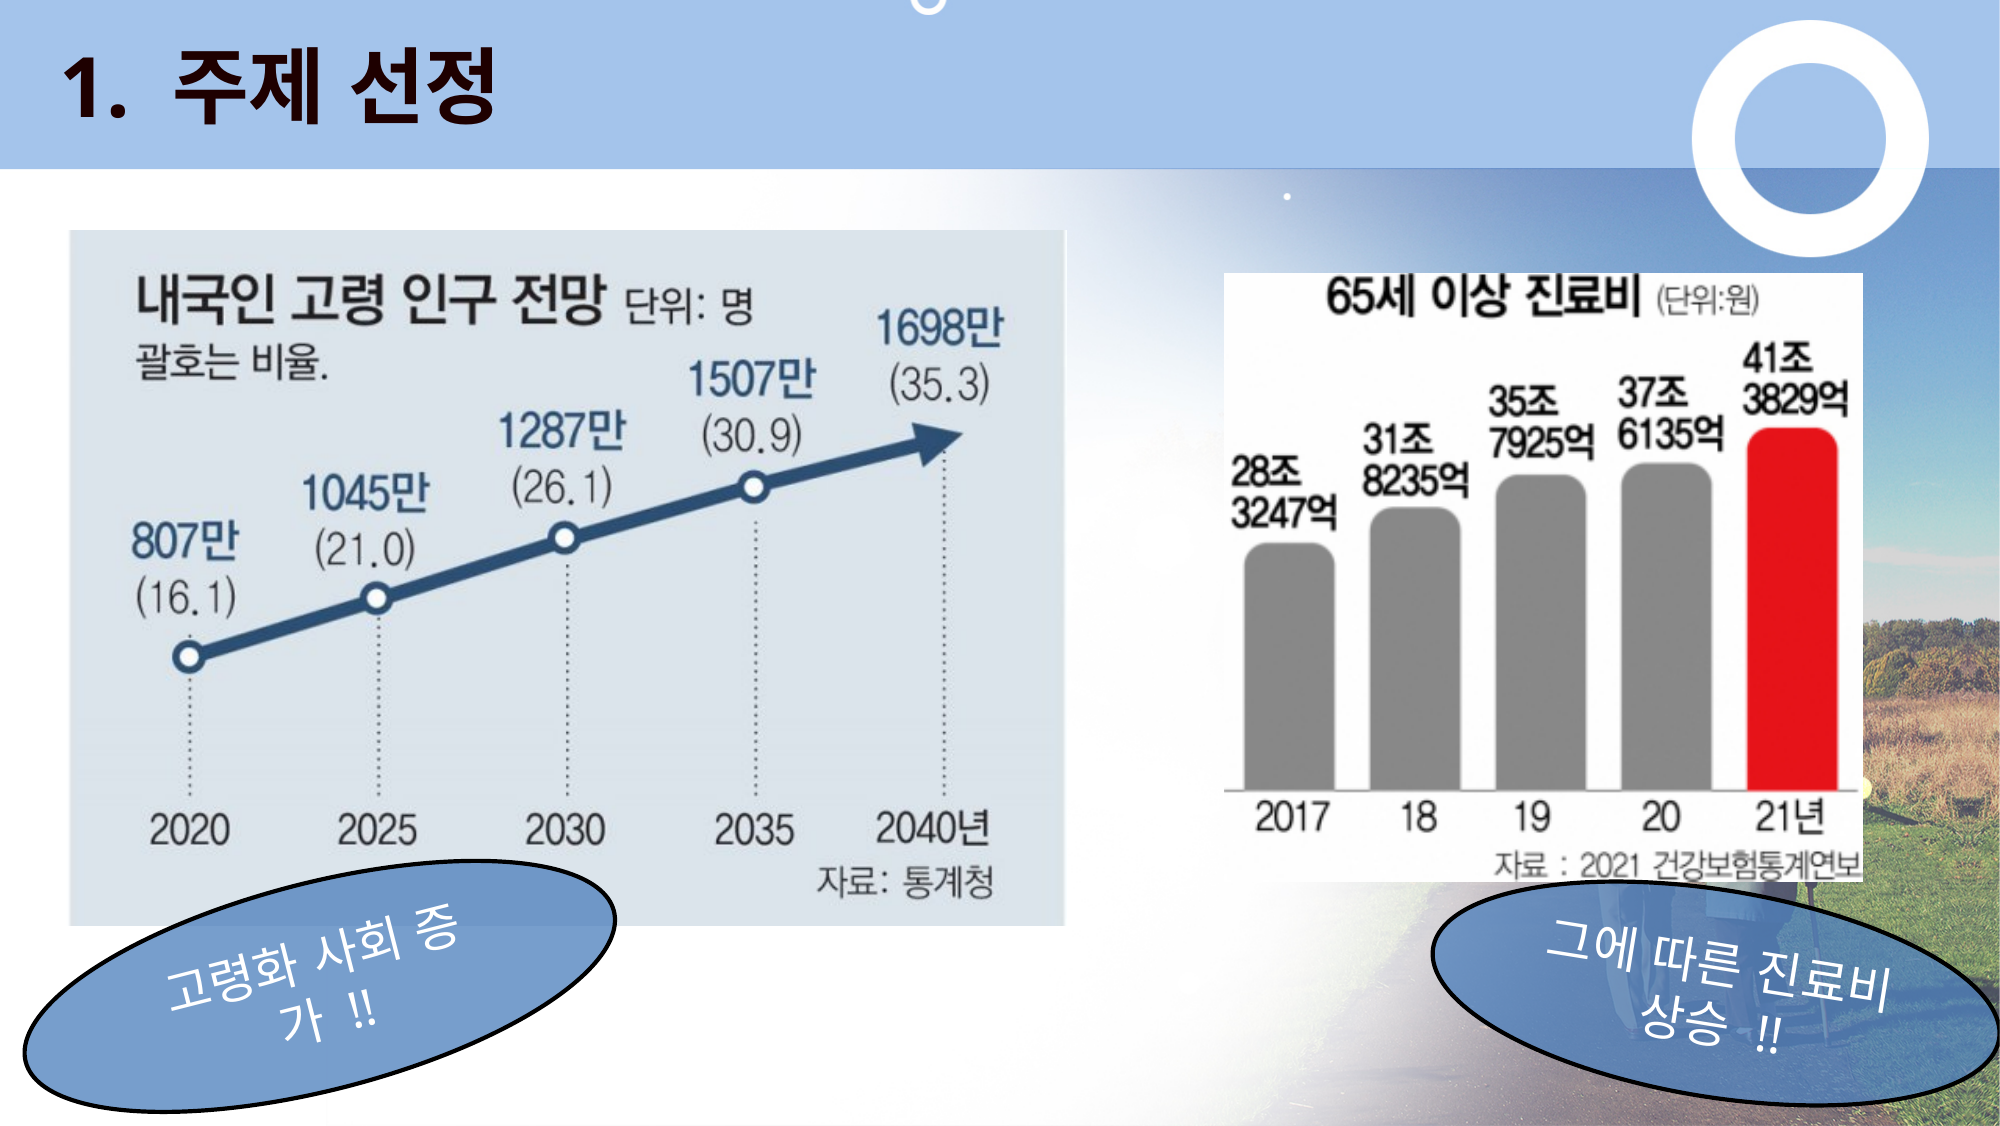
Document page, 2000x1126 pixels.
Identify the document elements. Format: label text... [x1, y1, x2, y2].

text_box 고령화 사회 증가 !! [22, 935, 615, 1115]
title 1. 주제 선정 [43, 18, 1401, 150]
text_box 그에 따른 진료비 상승 !! [1430, 890, 2000, 1108]
picture [0, 0, 2000, 1126]
